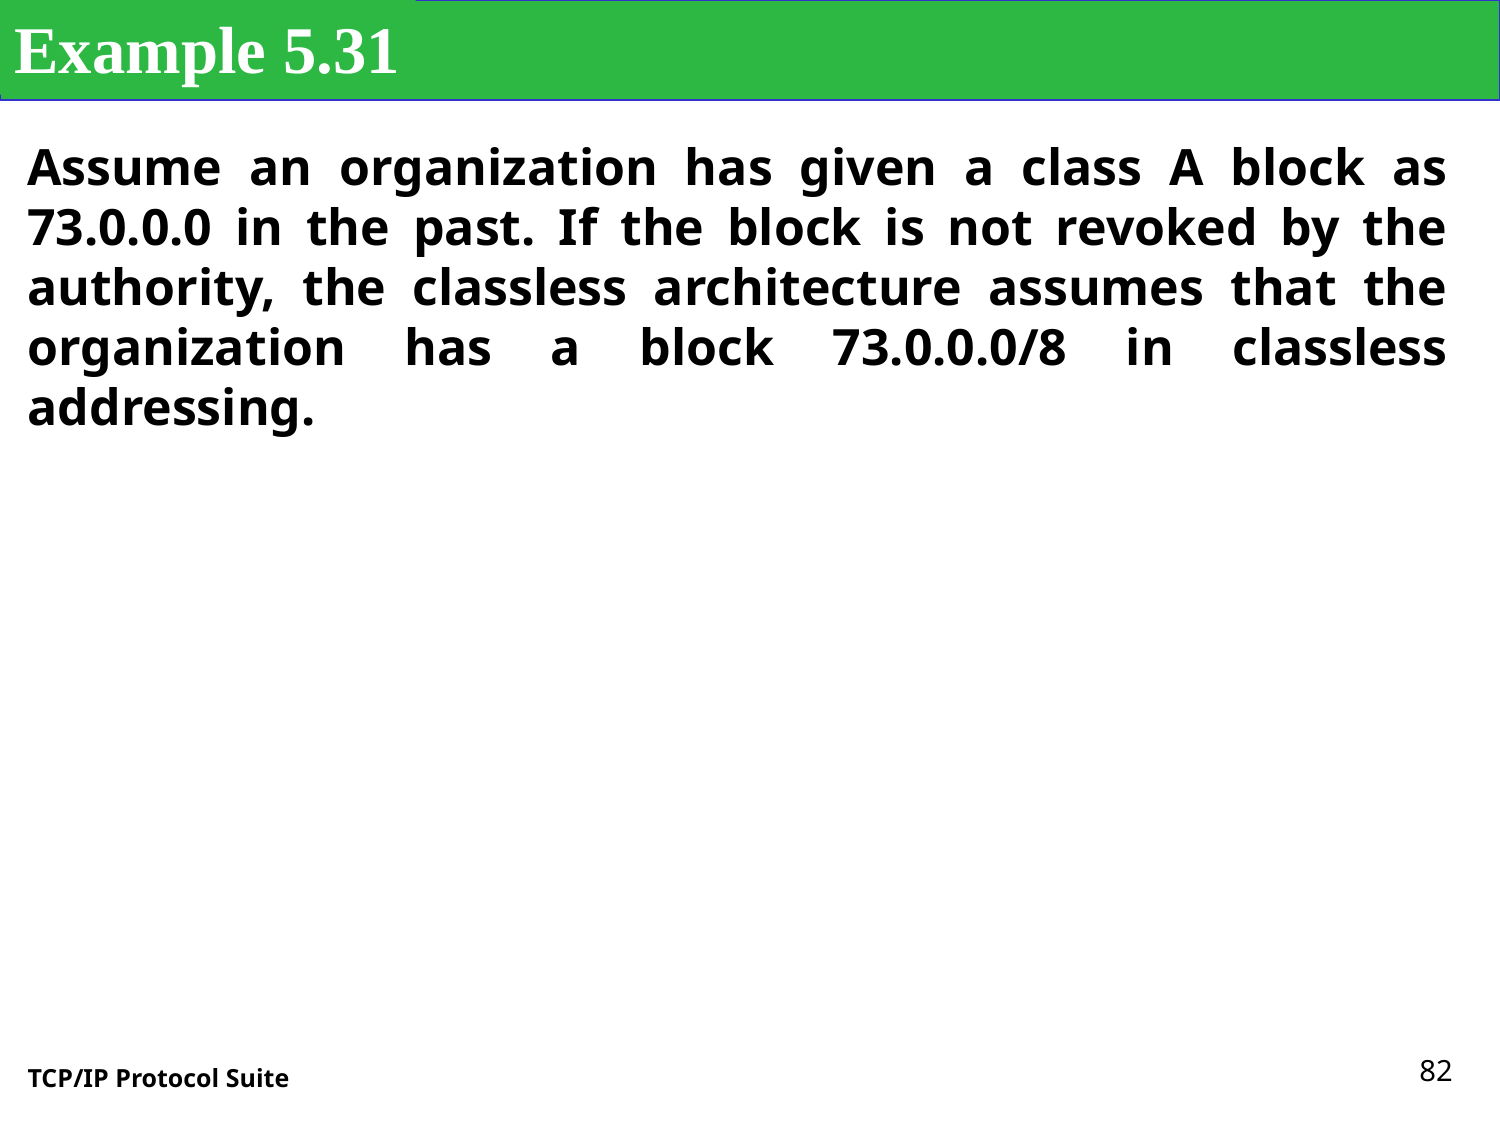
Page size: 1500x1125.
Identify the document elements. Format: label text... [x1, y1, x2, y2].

text_box Assume an organization has given a class A block as 73.0.0.0 in the past. If the block is not revoked by the authority, the classless architecture assumes that the organization has a block 73.0.0.0/8 in classless addressing. [12, 127, 1463, 443]
footer TCP/IP Protocol Suite [12, 1025, 488, 1100]
slide_number 82 [1155, 1024, 1468, 1100]
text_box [0, 0, 1500, 100]
